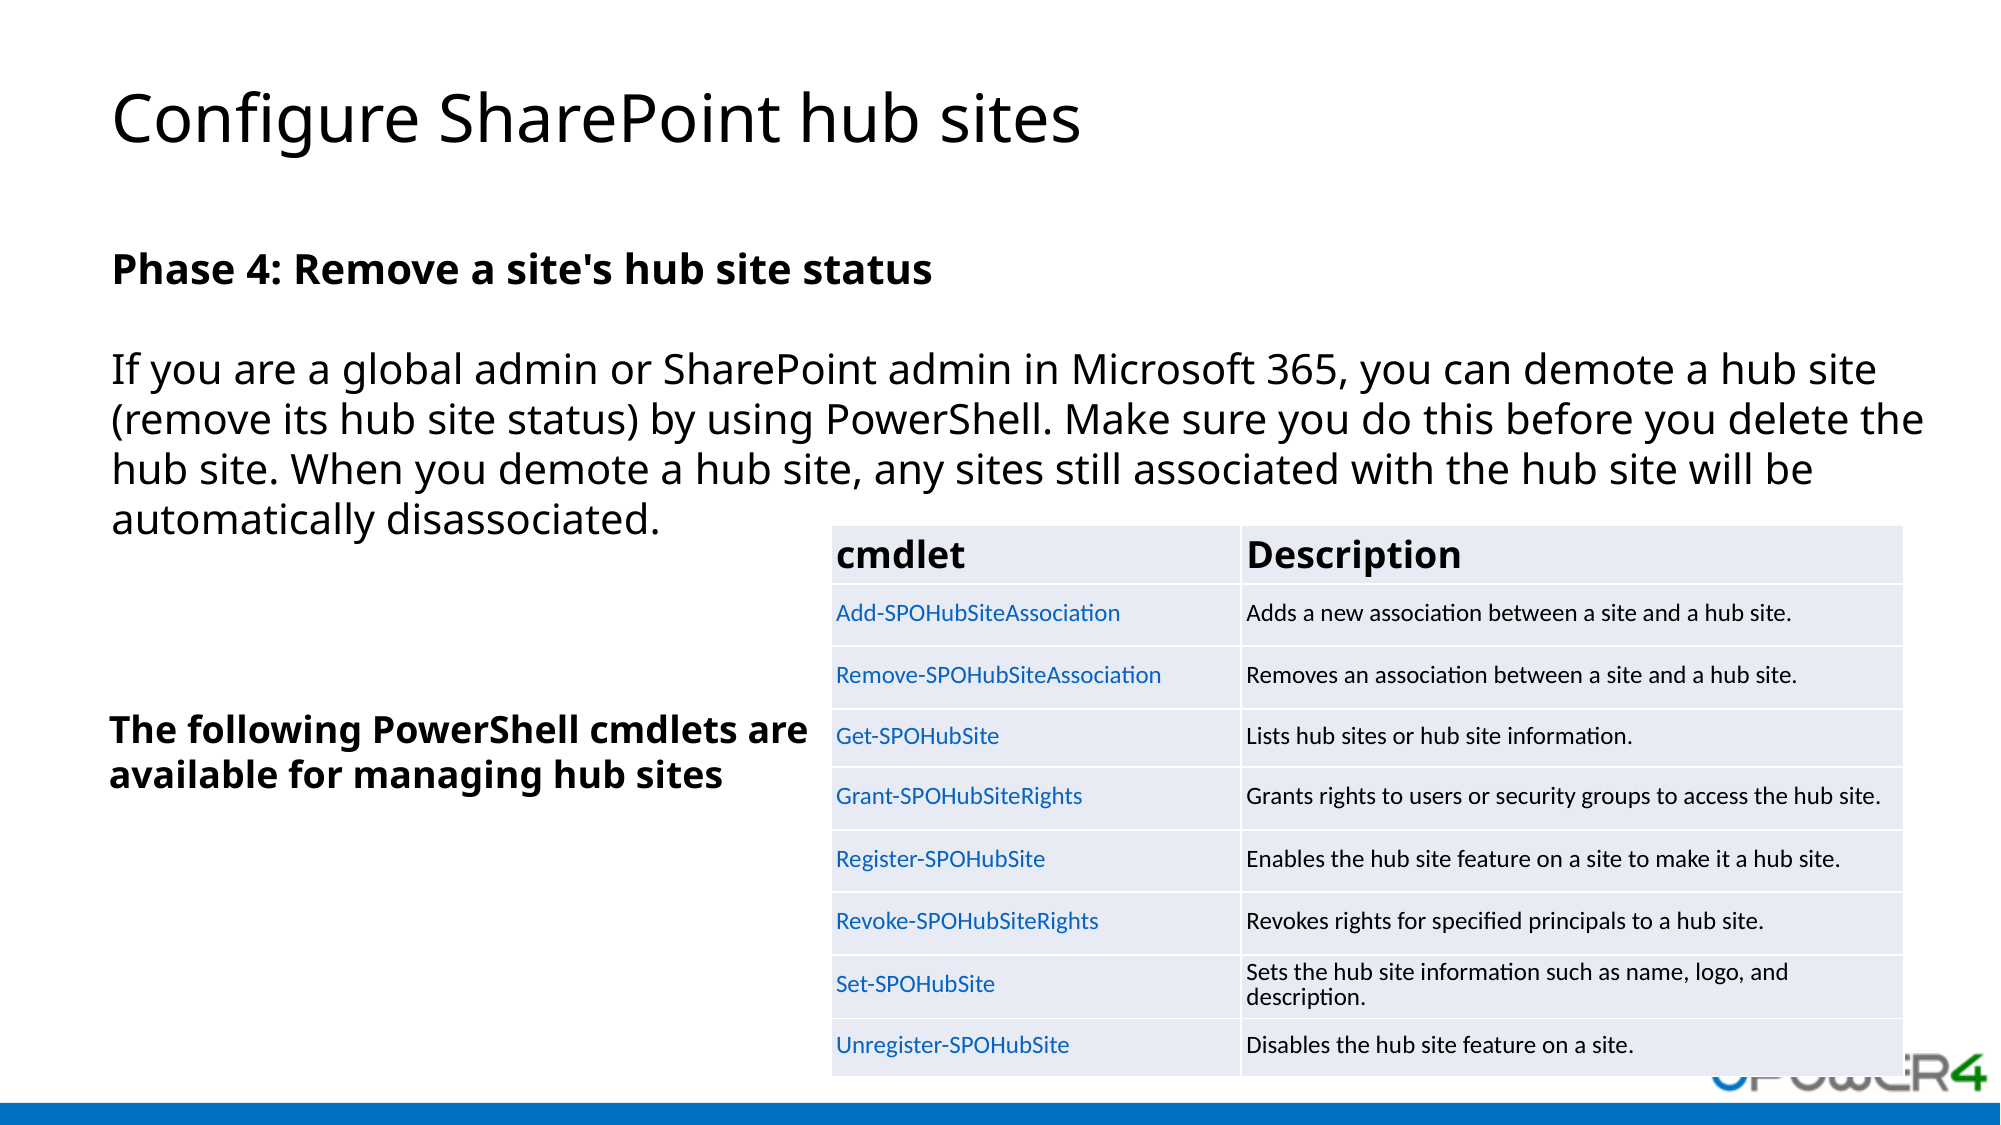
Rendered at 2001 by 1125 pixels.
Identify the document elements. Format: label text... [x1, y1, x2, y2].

picture [1706, 1052, 1992, 1097]
title Configure SharePoint hub sites [96, 75, 1904, 166]
table_cell Grants rights to users or security groups to access the hub site. [1242, 768, 1903, 829]
text_box The following PowerShell cmdlets are available for managing hub sites [93, 699, 831, 804]
table_cell Lists hub sites or hub site information. [1242, 710, 1903, 766]
table_cell Register-SPOHubSite [832, 831, 1240, 891]
table_cell Revoke-SPOHubSiteRights [832, 893, 1240, 954]
text_box Phase 4: Remove a site's hub site status If you are a global admin or SharePoint admin in Microsoft 365, you can demote a hub site (remove its hub site status) by using PowerShell. Make sure you do this before you delete the hub site. When you demote a hub site, any sites still associated with the hub site will be automatically disassociated. [96, 235, 1952, 551]
table_cell Add-SPOHubSiteAssociation [832, 585, 1240, 645]
table_cell Get-SPOHubSite [832, 710, 1240, 766]
table_cell Grant-SPOHubSiteRights [832, 768, 1240, 829]
table_cell Set-SPOHubSite [832, 956, 1240, 1018]
table_cell Enables the hub site feature on a site to make it a hub site. [1242, 831, 1903, 891]
table_cell Sets the hub site information such as name, logo, and description. [1242, 956, 1903, 1018]
table_cell Unregister-SPOHubSite [832, 1019, 1240, 1076]
table_cell Disables the hub site feature on a site. [1242, 1019, 1903, 1076]
table_cell Adds a new association between a site and a hub site. [1242, 585, 1903, 645]
table_cell Revokes rights for specified principals to a hub site. [1242, 893, 1903, 954]
table_cell Removes an association between a site and a hub site. [1242, 647, 1903, 708]
table_header cmdlet [832, 526, 1240, 583]
table_header Description [1242, 526, 1903, 583]
table_cell Remove-SPOHubSiteAssociation [832, 647, 1240, 708]
